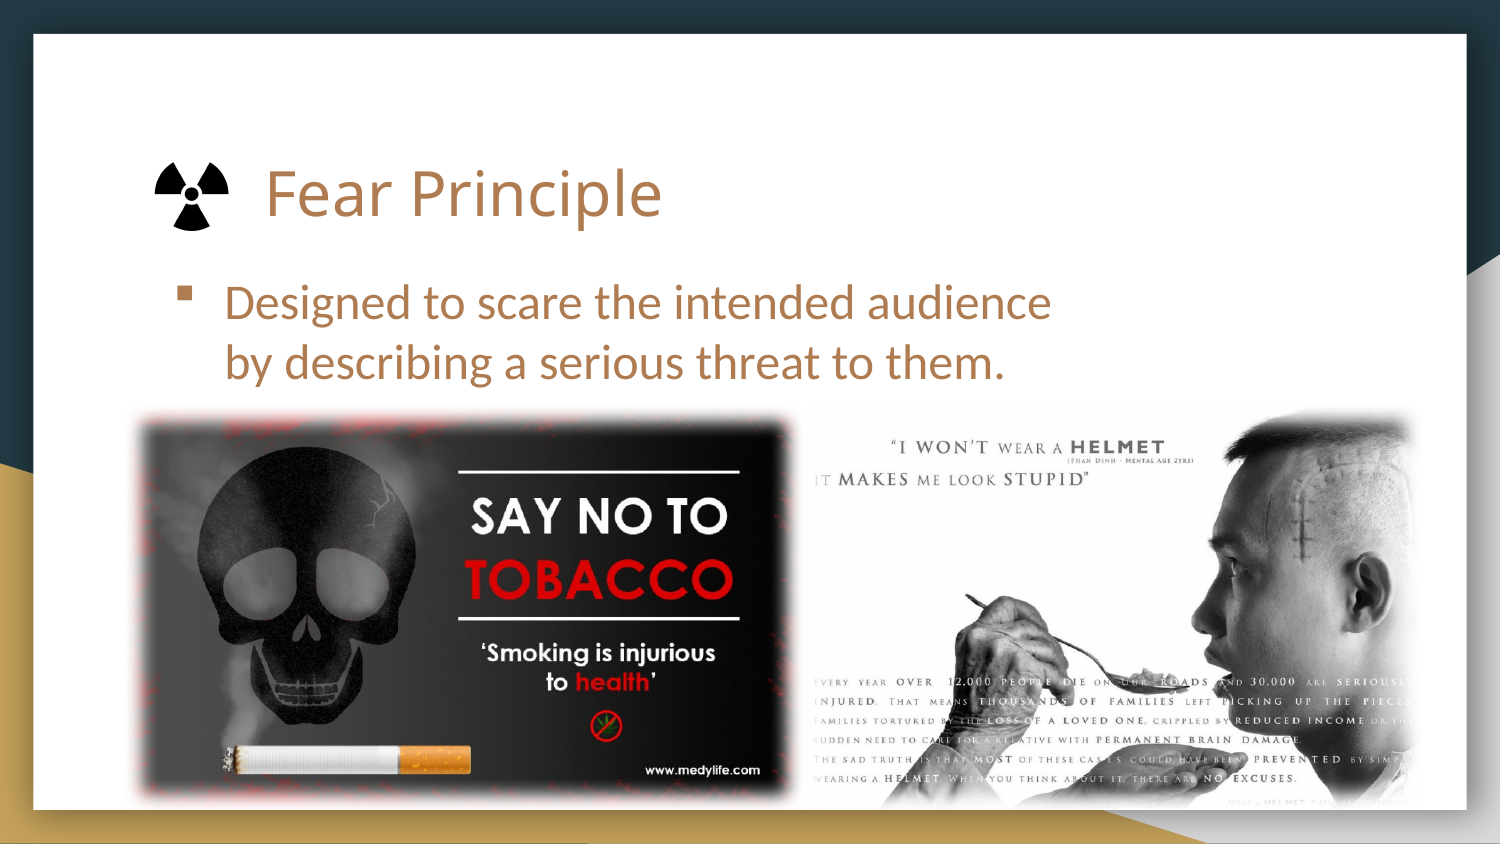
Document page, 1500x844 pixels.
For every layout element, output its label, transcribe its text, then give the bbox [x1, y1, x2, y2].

picture [145, 150, 239, 243]
subtitle Designed to scare the intended audience by describing a serious threat to them. [134, 254, 1113, 403]
title Fear Principle [249, 138, 1304, 255]
picture [124, 404, 1423, 813]
